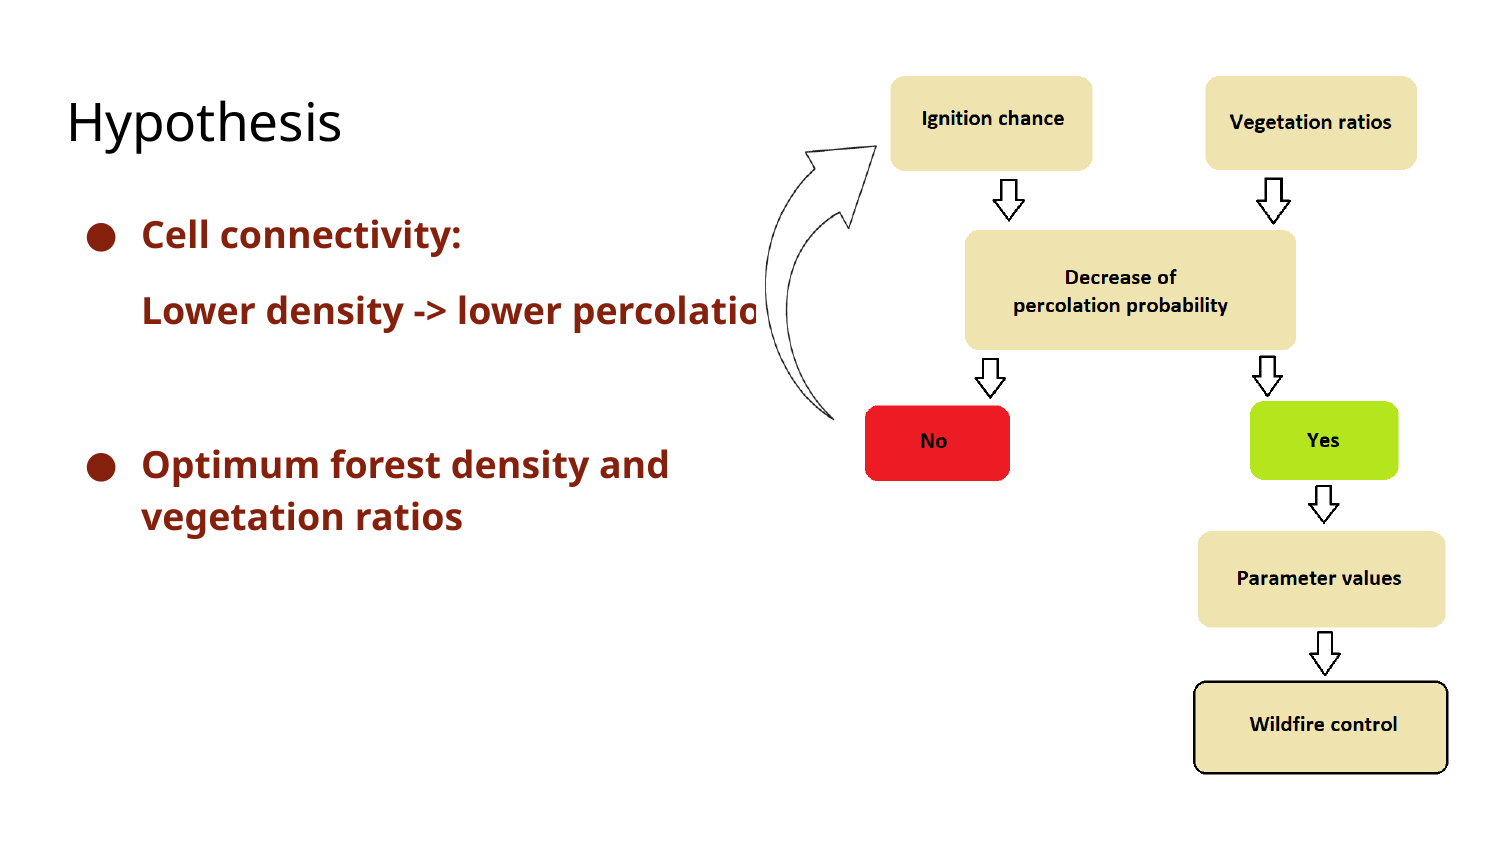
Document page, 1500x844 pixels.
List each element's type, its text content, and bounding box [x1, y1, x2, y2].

picture [756, 65, 1468, 794]
title Hypothesis [51, 72, 751, 167]
list Cell connectivity: Lower density -> lower percolation Optimum forest density and vegetation ratios [51, 189, 751, 750]
